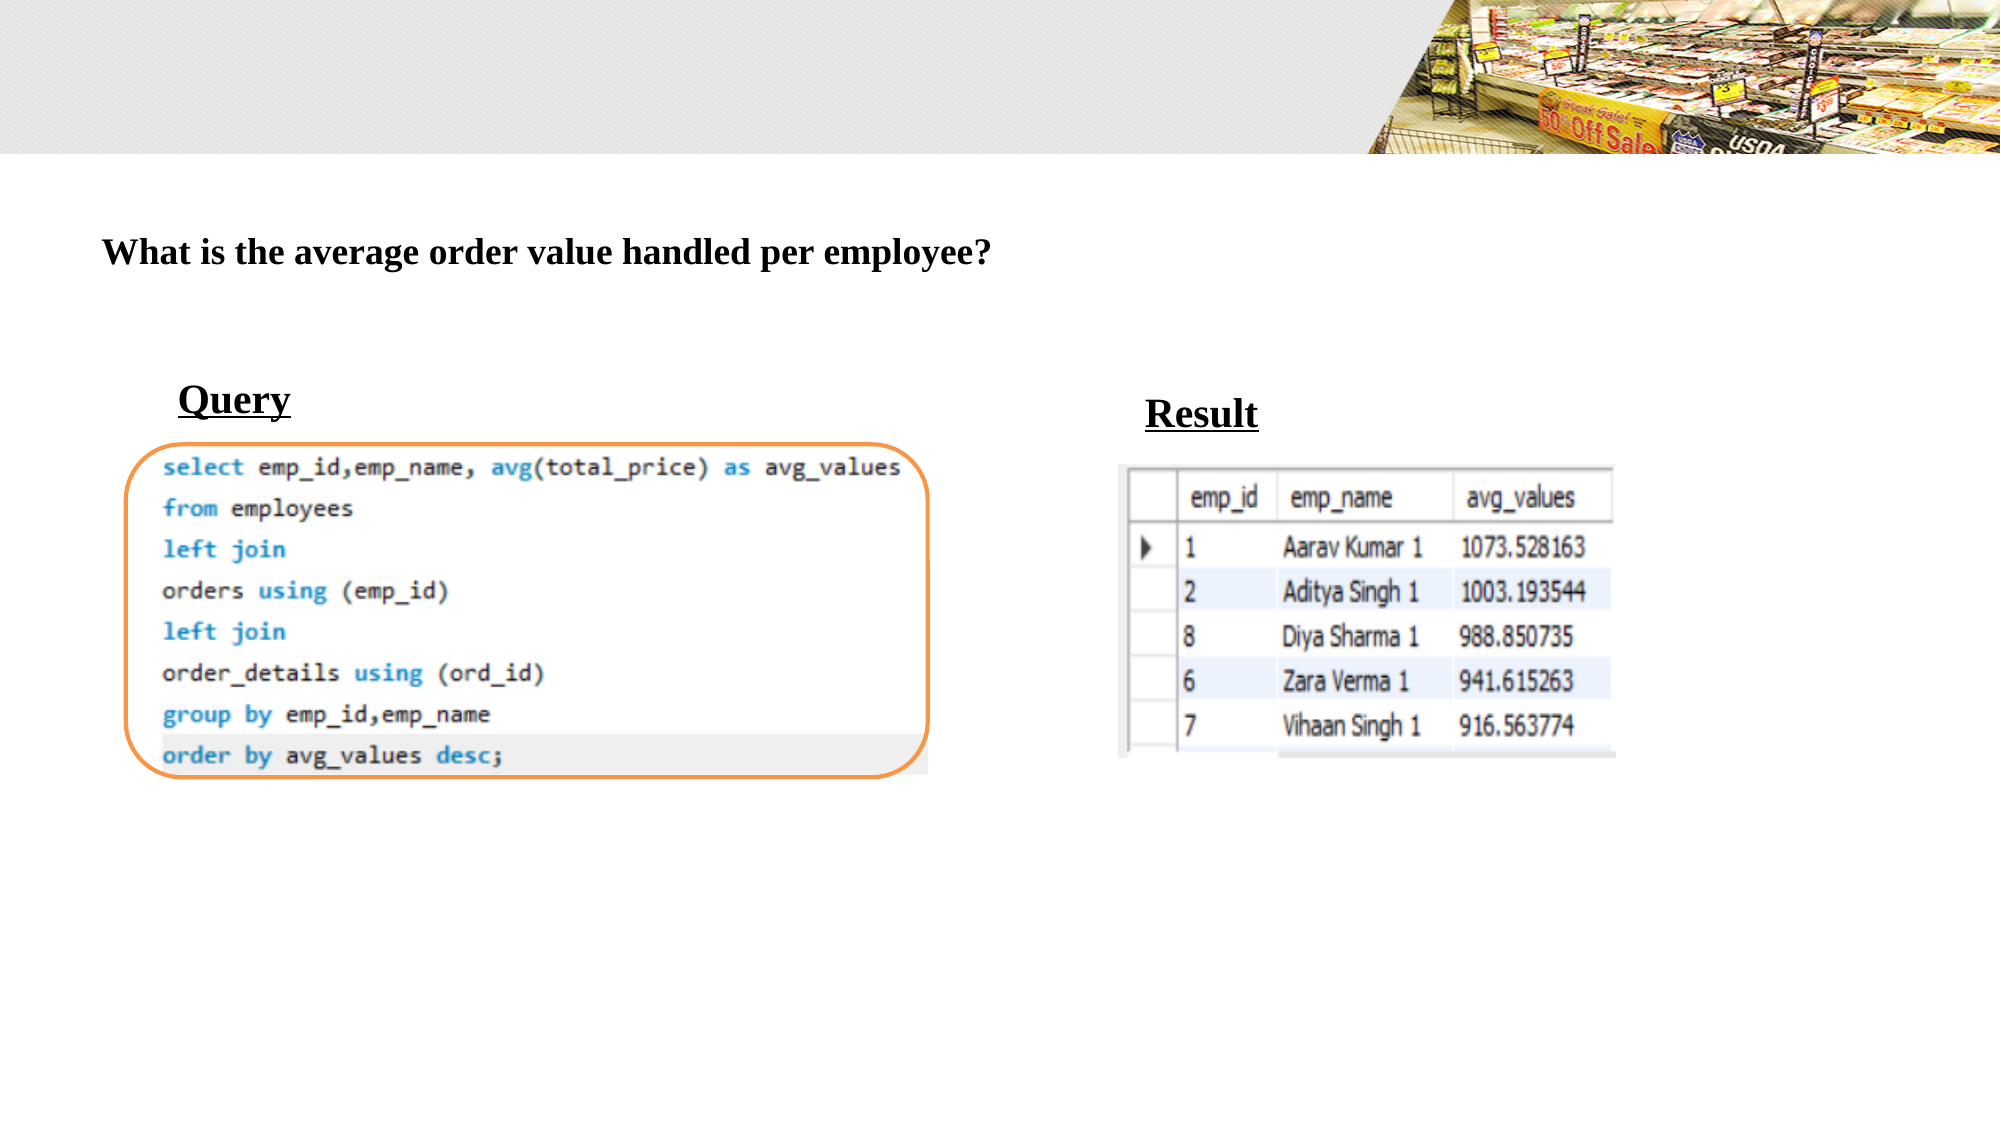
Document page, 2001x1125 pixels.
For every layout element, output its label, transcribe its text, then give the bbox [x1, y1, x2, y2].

picture [0, 0, 2000, 1125]
text_box [123, 455, 144, 766]
text_box Result [1129, 378, 1461, 444]
list What is the average order value handled per employee? [86, 219, 1925, 1045]
text_box Query [162, 364, 600, 430]
